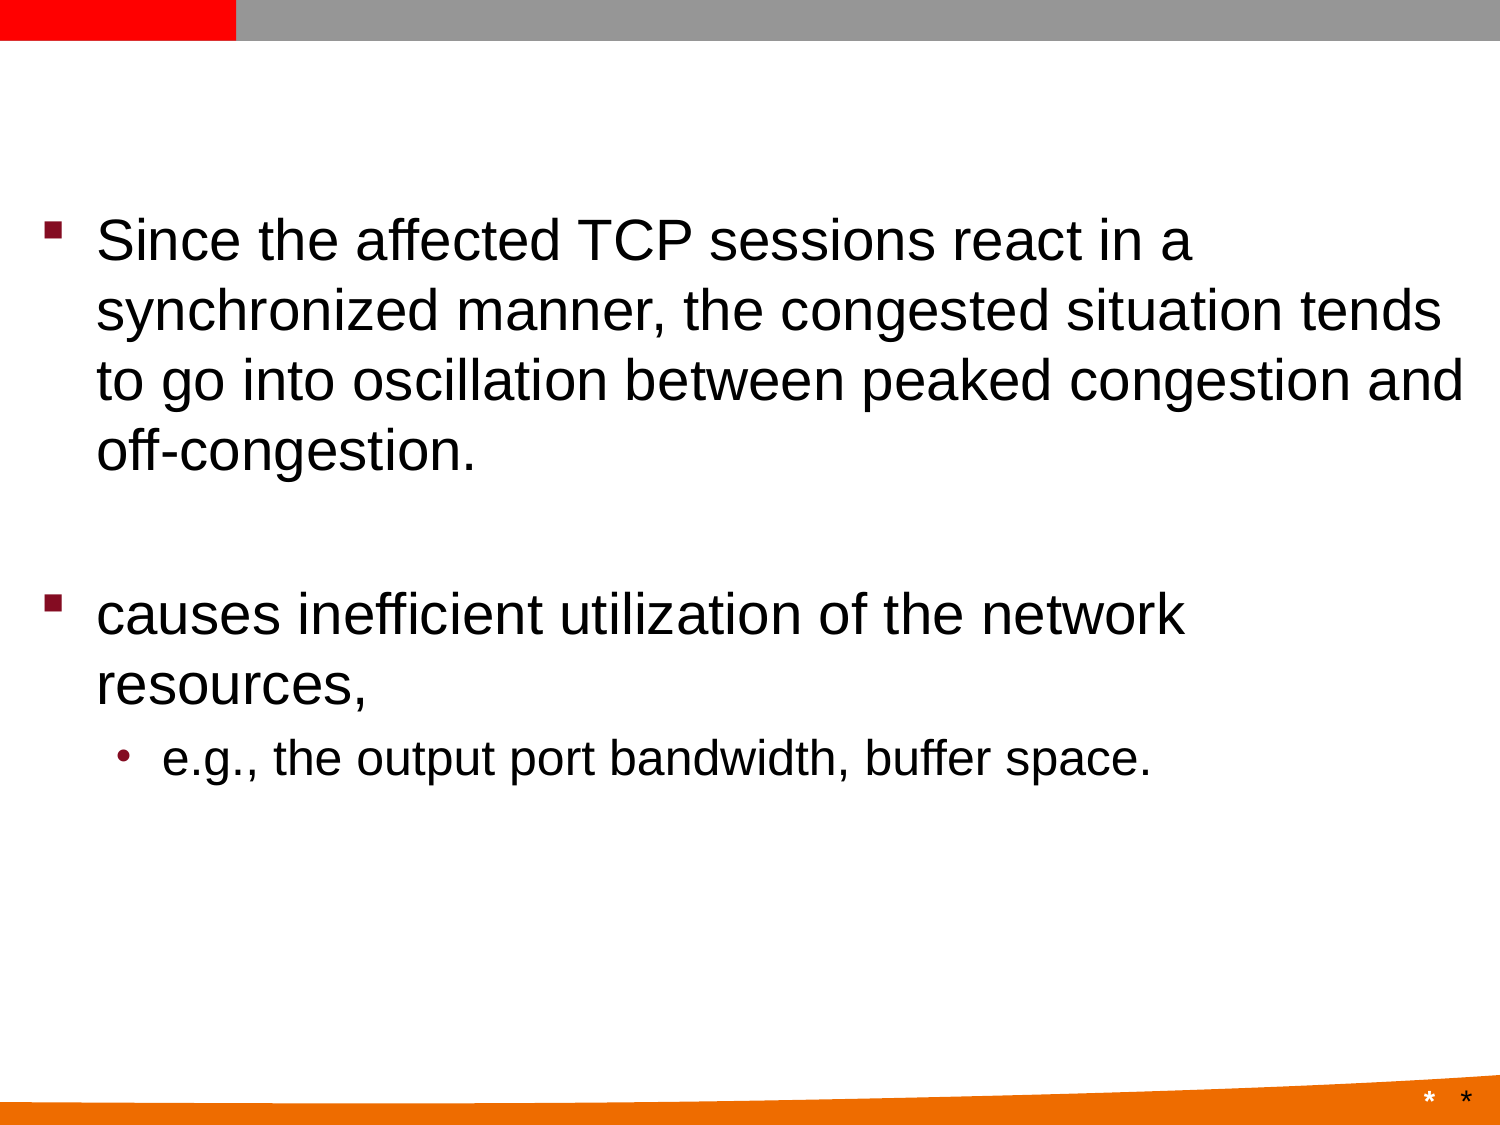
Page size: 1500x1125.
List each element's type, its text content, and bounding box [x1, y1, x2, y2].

list Since the affected TCP sessions react in a synchronized manner, the congested situation tends to go into oscillation between peaked congestion and off-congestion. causes inefficient utilization of the network resources, e.g., the output port bandwidth, buffer space. [24, 194, 1488, 1059]
slide_number * [1137, 1074, 1488, 1116]
